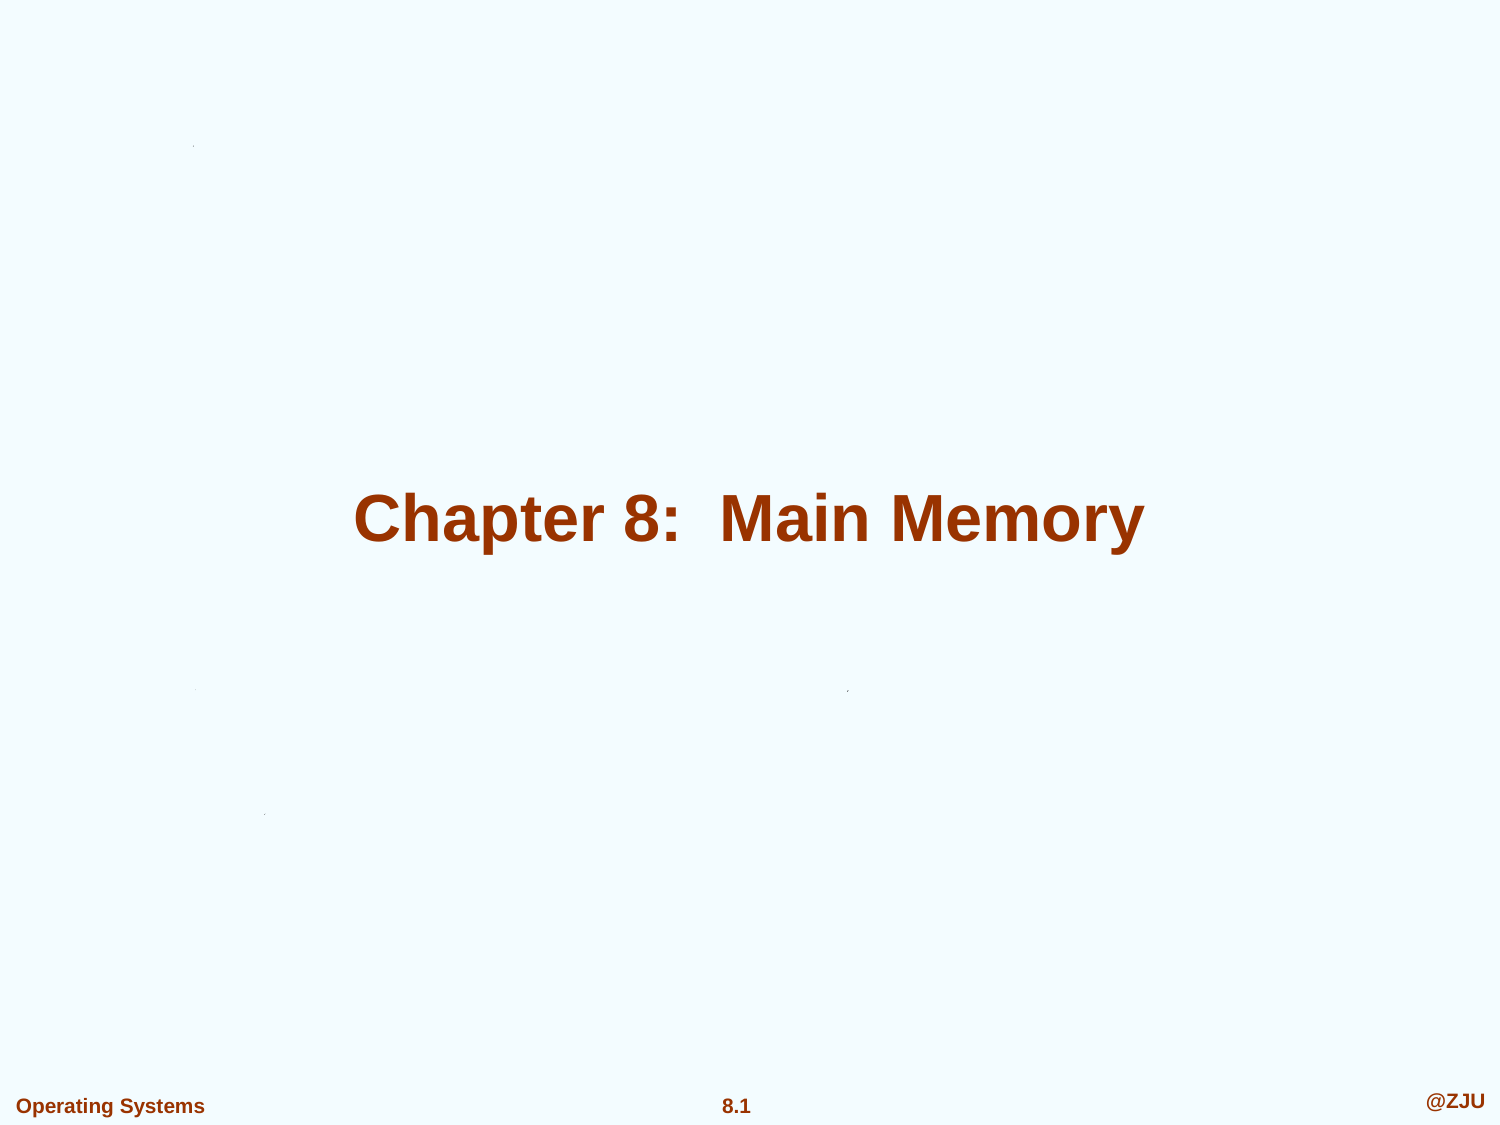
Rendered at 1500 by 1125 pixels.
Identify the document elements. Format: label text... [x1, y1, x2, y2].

title Chapter 8: Main Memory [112, 375, 1388, 563]
